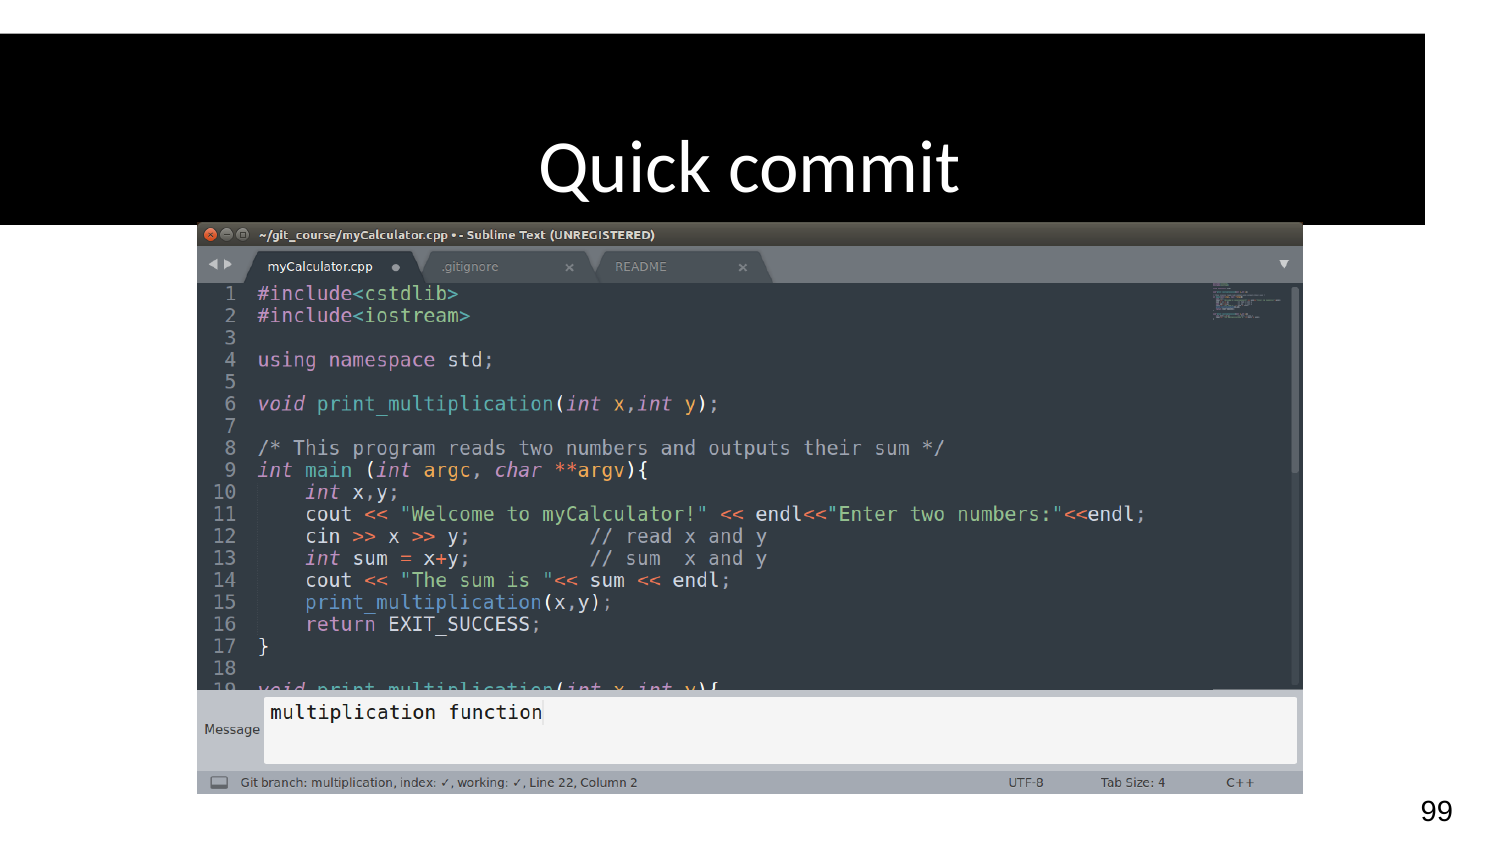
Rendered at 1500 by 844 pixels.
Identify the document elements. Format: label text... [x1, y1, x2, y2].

picture [197, 222, 1303, 794]
title Quick commit [75, 33, 1425, 223]
